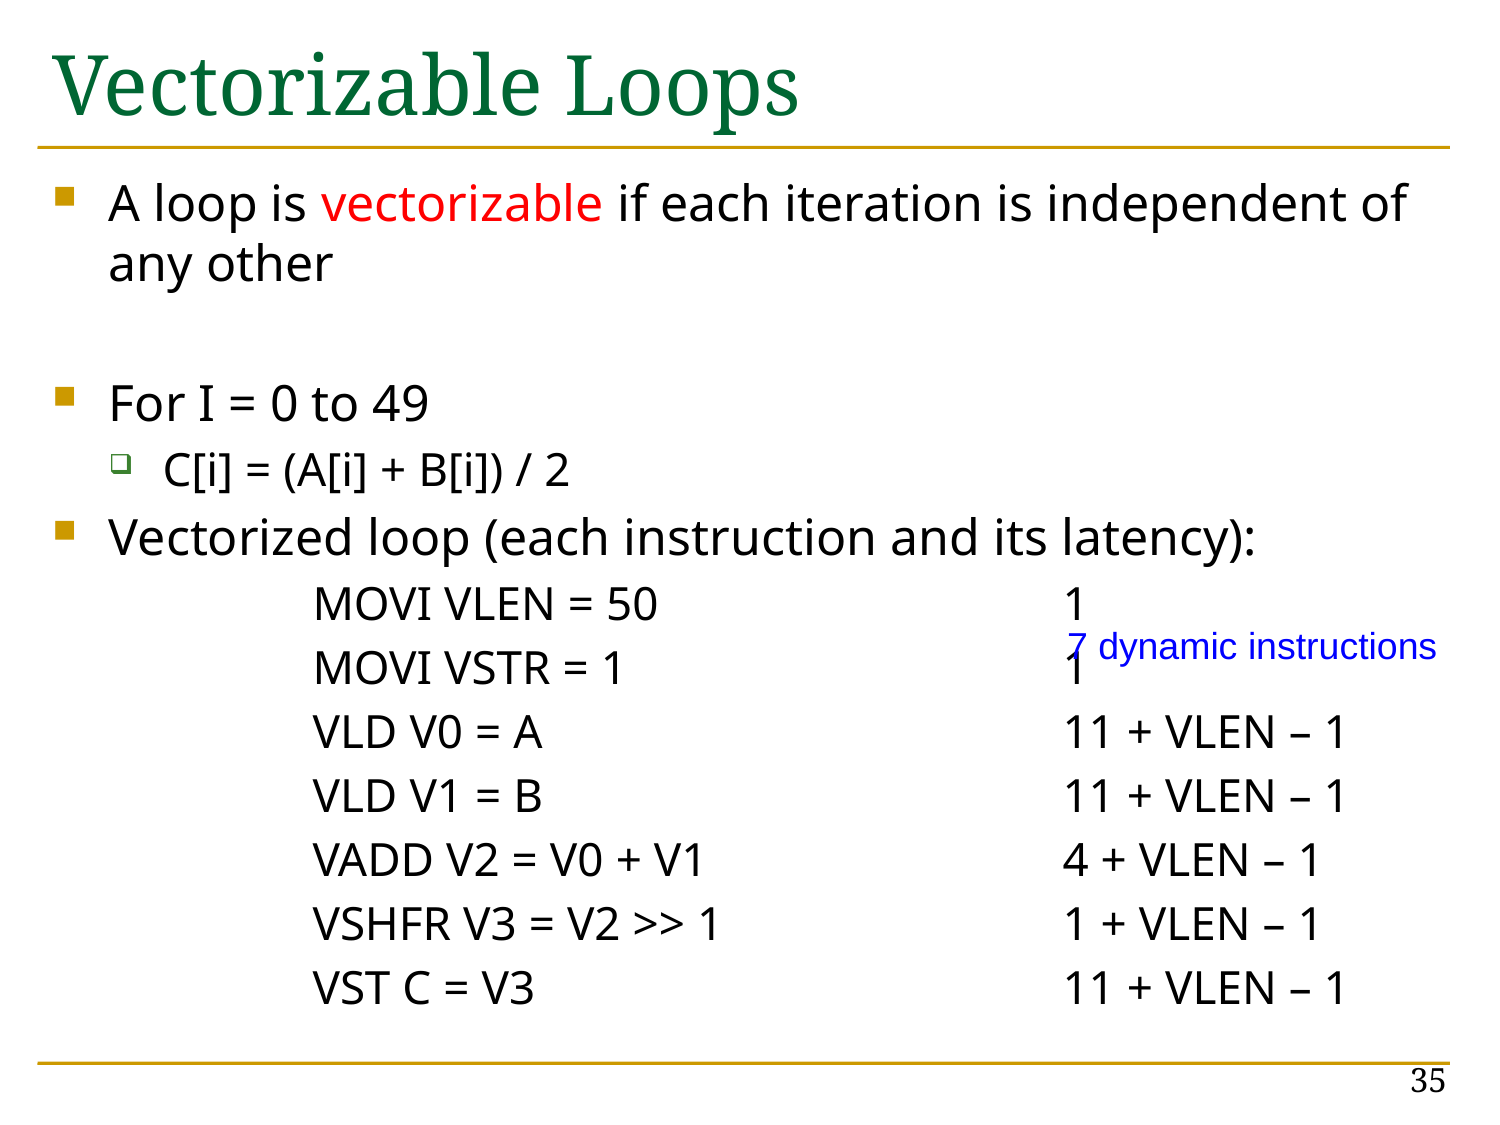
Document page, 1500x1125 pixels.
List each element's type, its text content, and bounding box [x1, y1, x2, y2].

text_box 7 dynamic instructions [1052, 614, 1453, 675]
slide_number 35 [1111, 1036, 1462, 1112]
title Vectorizable Loops [37, 24, 1450, 163]
list A loop is vectorizable if each iteration is independent of any other For I = 0 to 49 C[i] = (A[i] + B[i]) / 2 Vectorized loop (each instruction and its latency): MOVI VLEN = 50 1 MOVI VSTR = 1 1 VLD V0 = A 11 + VLEN – 1 VLD V1 = B 11 + VLEN – 1 VADD V2 = V0 + V1 4 + VLEN – 1 VSHFR V3 = V2 >> 1 1 + VLEN – 1 VST C = V3 11 + VLEN – 1 [37, 163, 1450, 1016]
